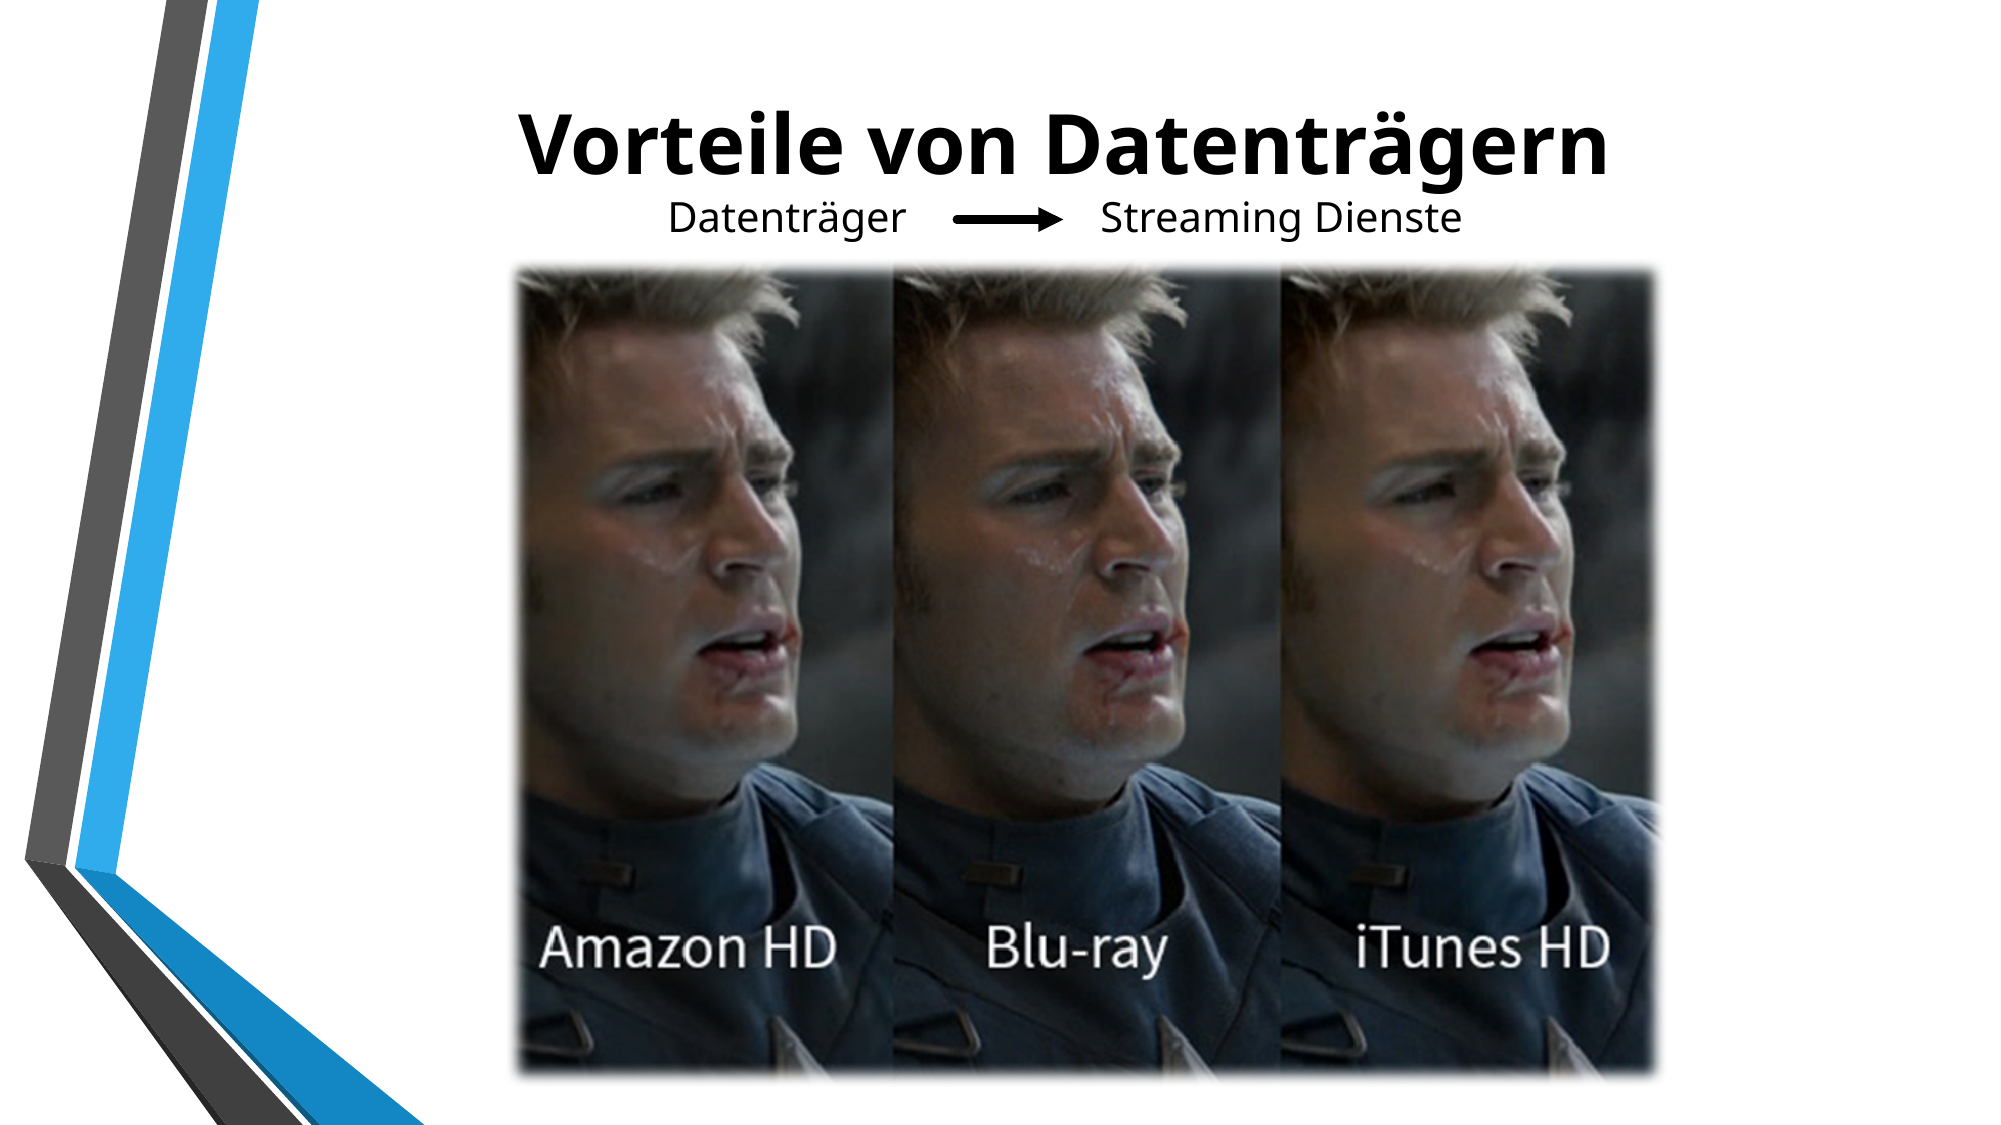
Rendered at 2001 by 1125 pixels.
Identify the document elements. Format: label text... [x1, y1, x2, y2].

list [506, 257, 1668, 1087]
title Vorteile von Datenträgern Datenträger Streaming Dienste [243, 22, 1887, 310]
